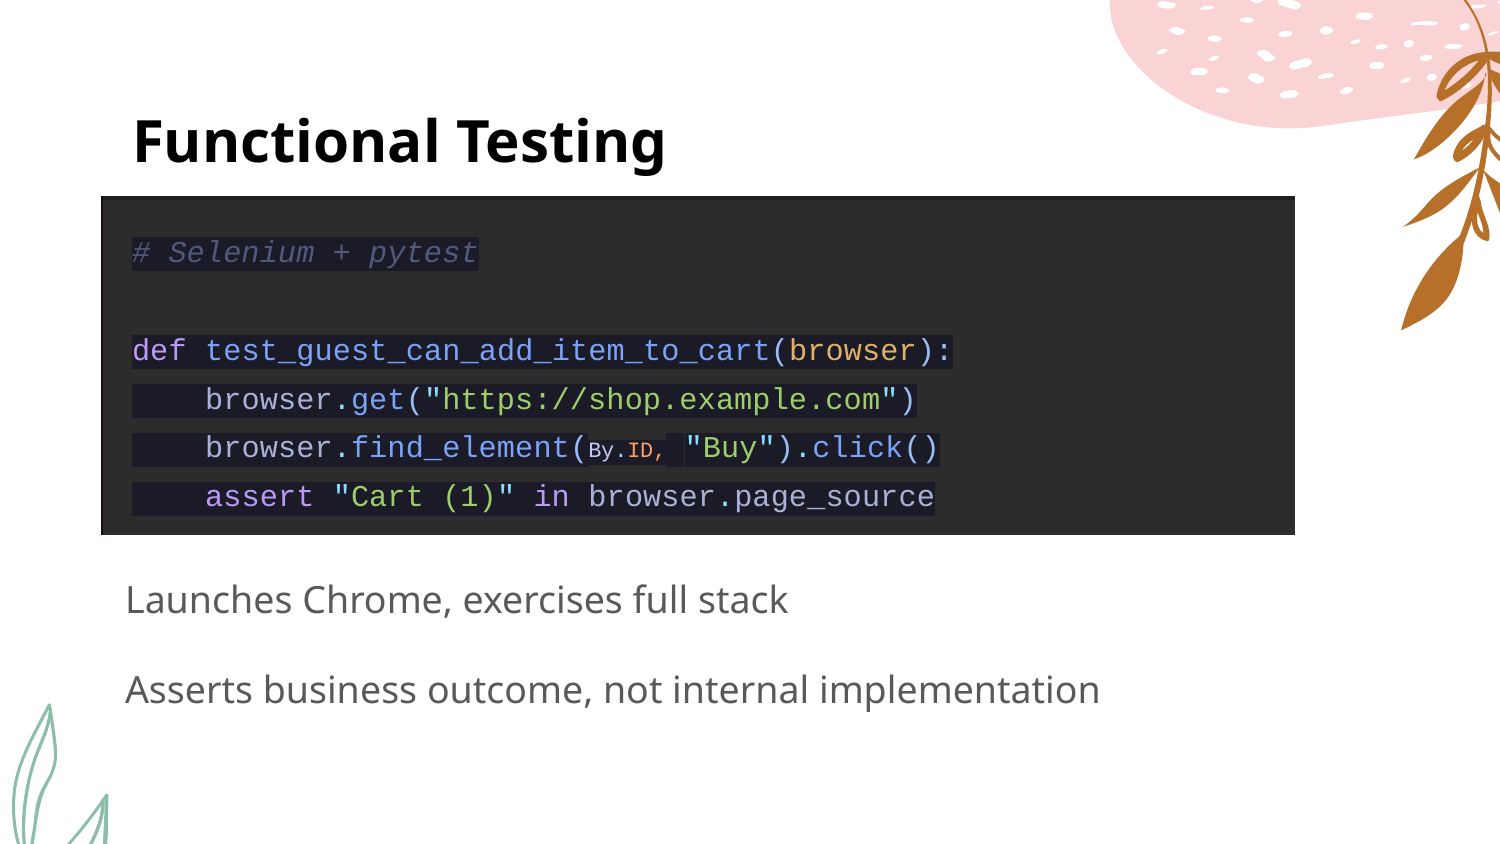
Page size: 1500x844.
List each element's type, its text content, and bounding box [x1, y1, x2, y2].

list # Selenium + pytest def test_guest_can_add_item_to_cart(browser): browser.get("https://shop.example.com") browser.find_element(By.ID, "Buy").click() assert "Cart (1)" in browser.page_source [117, 204, 1383, 575]
text_box Launches Chrome, exercises full stack Asserts business outcome, not internal implementation [110, 561, 1258, 759]
title Functional Testing [117, 89, 1383, 184]
picture [100, 196, 1296, 535]
